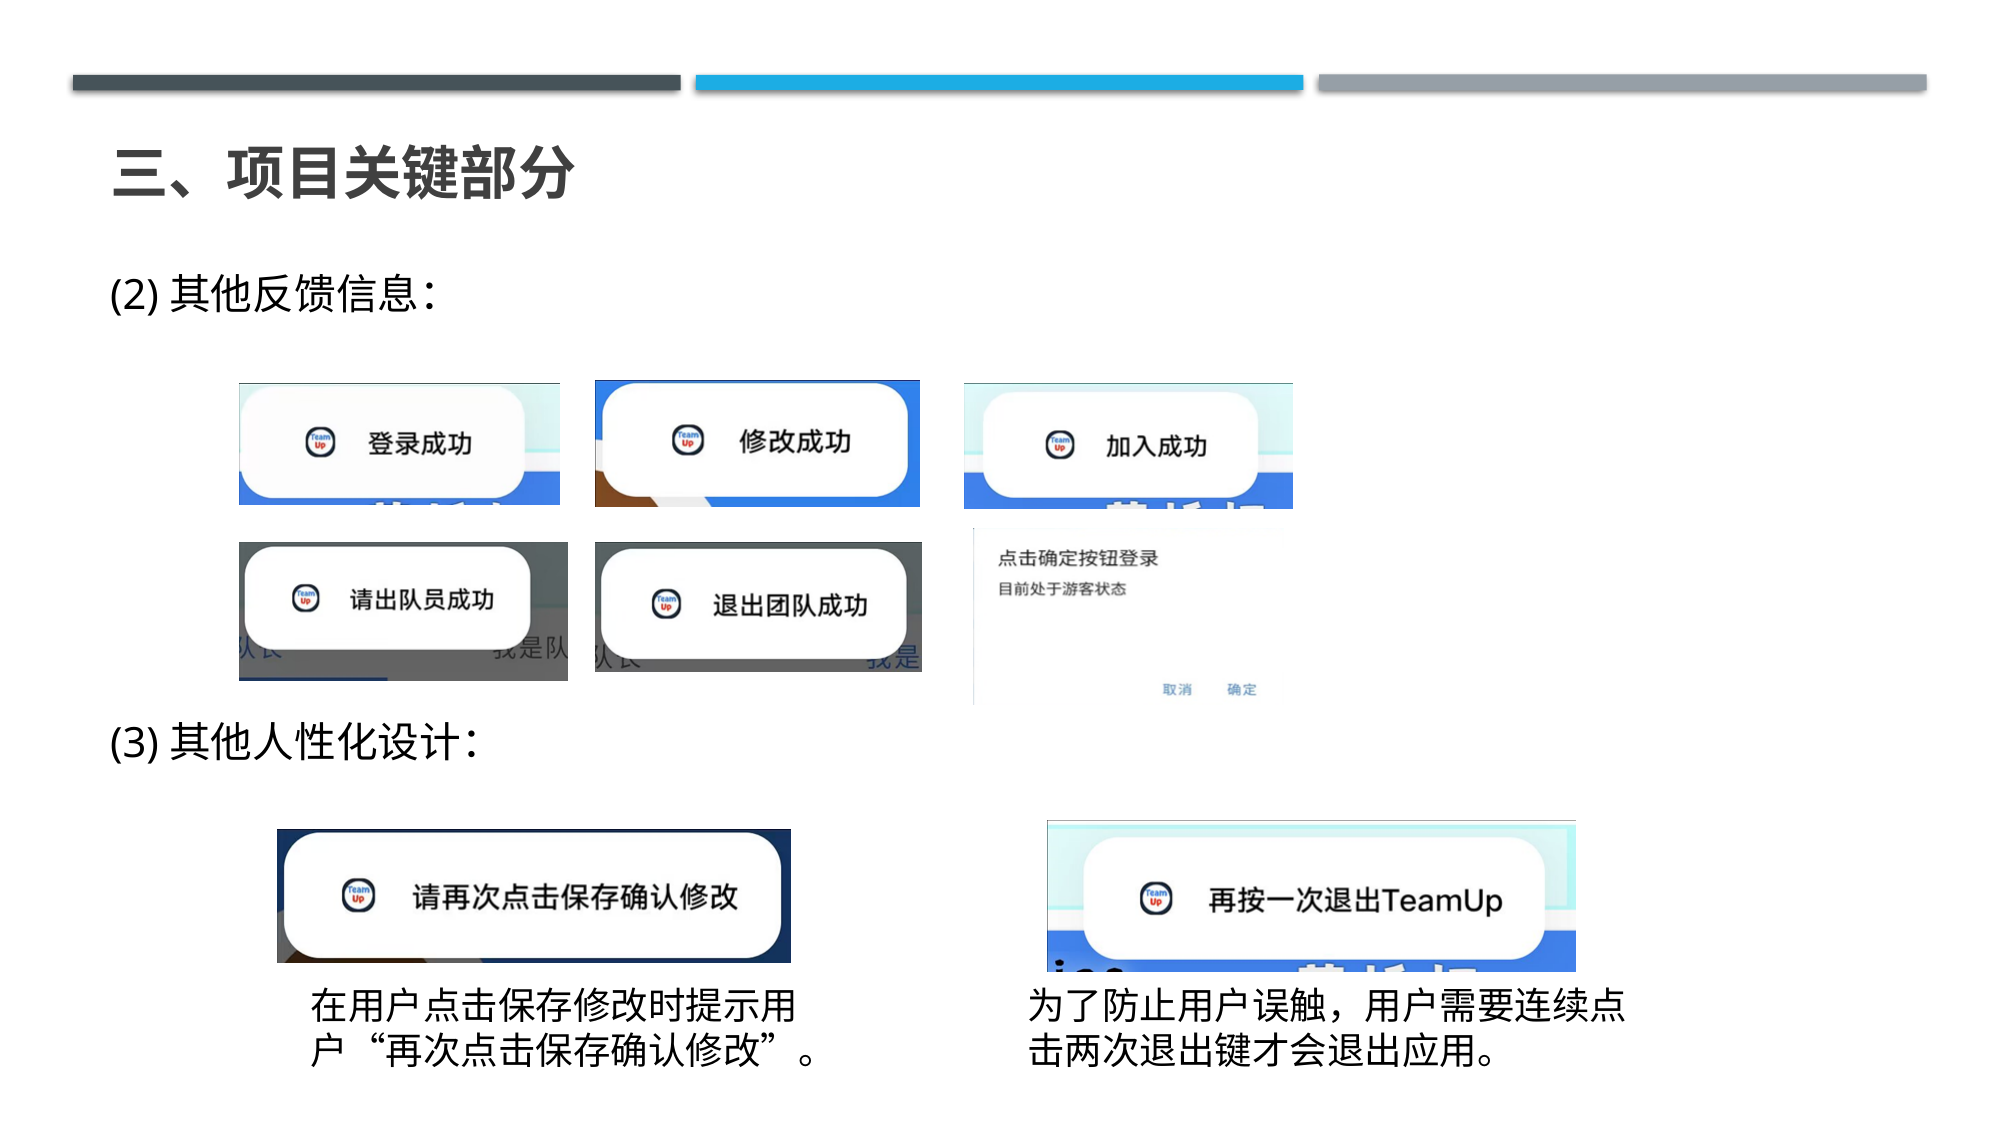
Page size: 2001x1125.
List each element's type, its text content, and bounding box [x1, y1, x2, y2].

title 三、项目关键部分 [95, 115, 1905, 214]
picture [277, 828, 792, 963]
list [238, 383, 560, 506]
picture [594, 380, 920, 508]
picture [963, 383, 1293, 510]
text_box 为了防止用户误触，用户需要连续点击两次退出键才会退出应用。 [1012, 975, 1671, 1080]
picture [972, 527, 1284, 705]
text_box 在用户点击保存修改时提示用户“再次点击保存确认修改”。 [296, 975, 839, 1080]
picture [594, 541, 922, 672]
text_box (3)其他人性化设计： [95, 708, 1096, 774]
text_box (2)其他反馈信息： [95, 260, 1096, 326]
picture [238, 541, 568, 681]
picture [1047, 819, 1577, 972]
